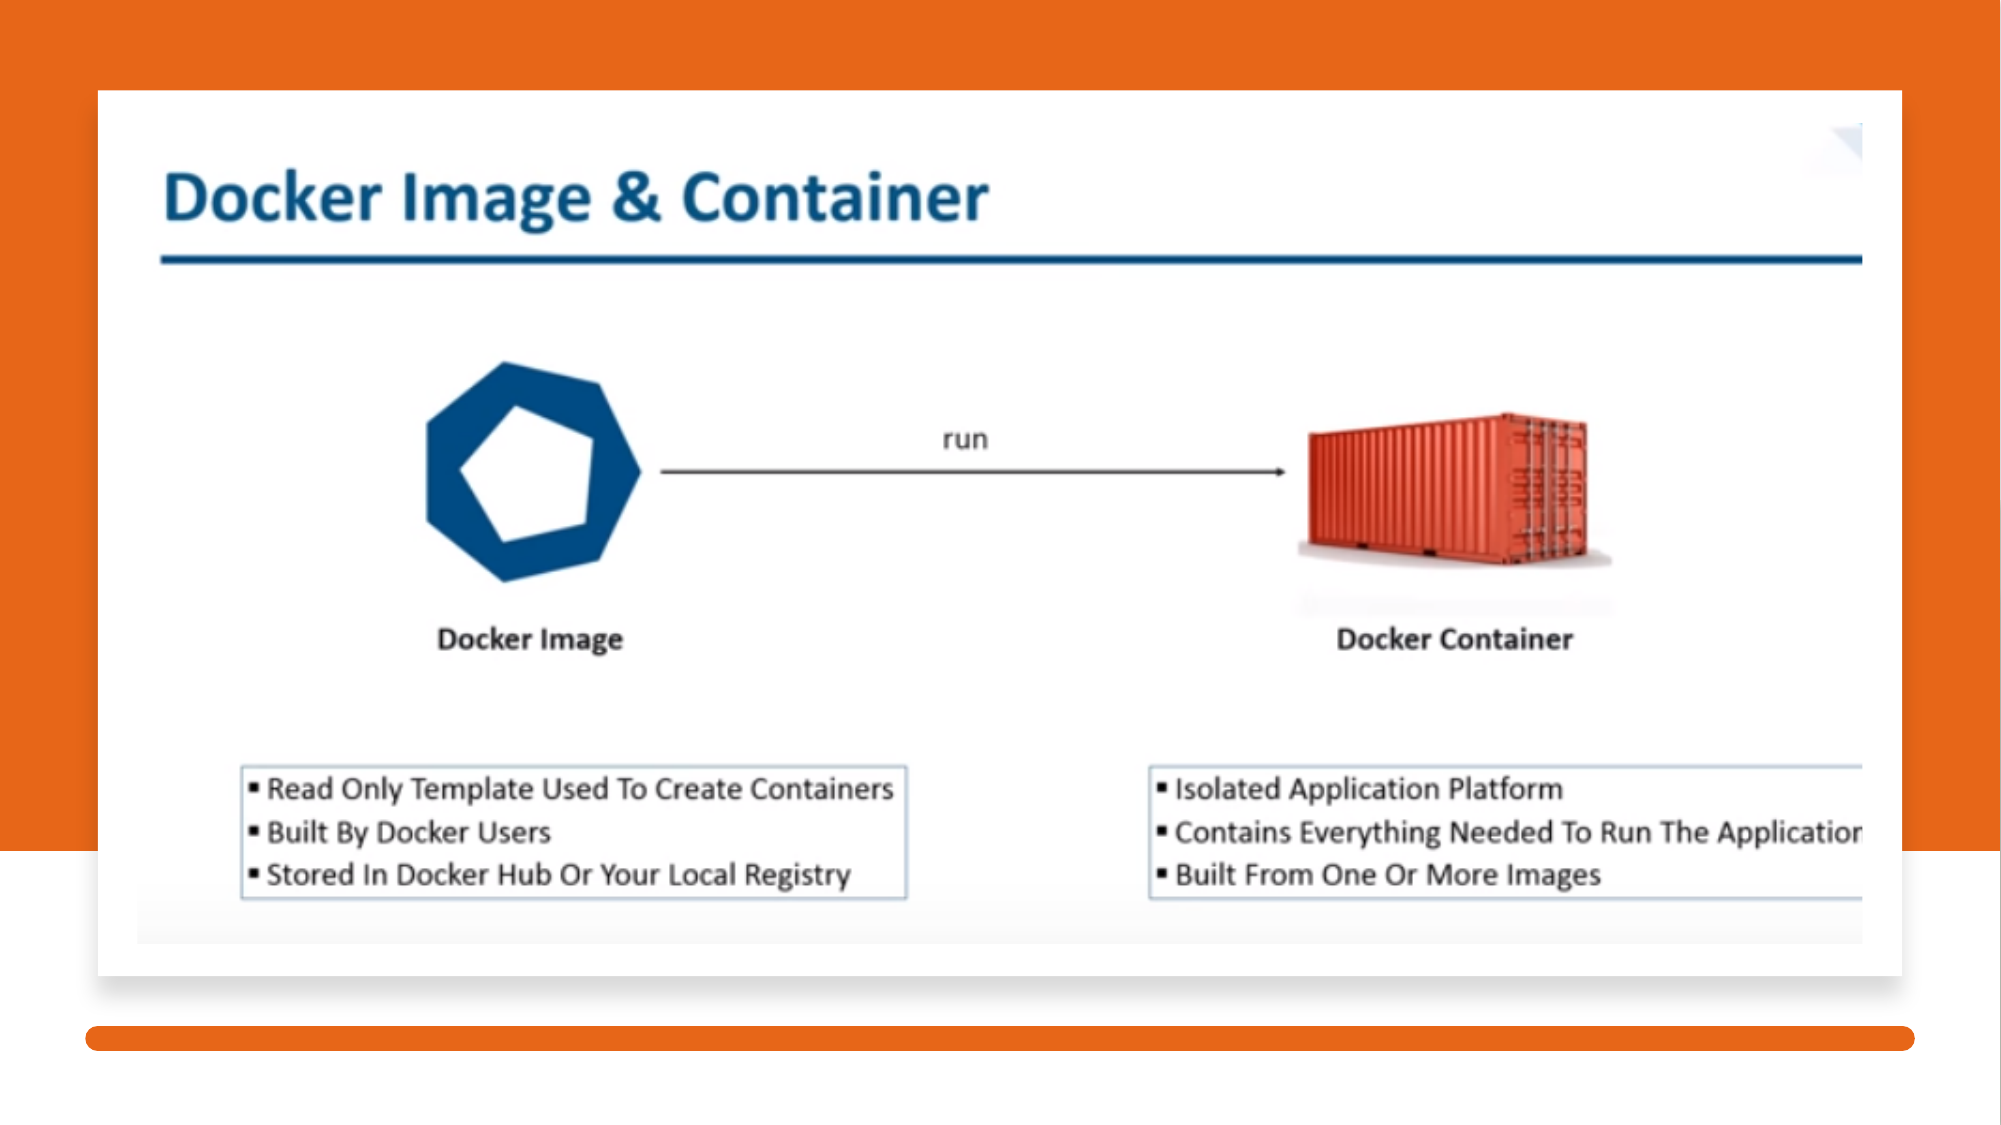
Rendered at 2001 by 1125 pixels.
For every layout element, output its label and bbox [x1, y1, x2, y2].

text_box [96, 89, 1904, 978]
text_box [0, 0, 2000, 852]
text_box [0, 852, 2000, 1125]
list [136, 123, 1863, 944]
